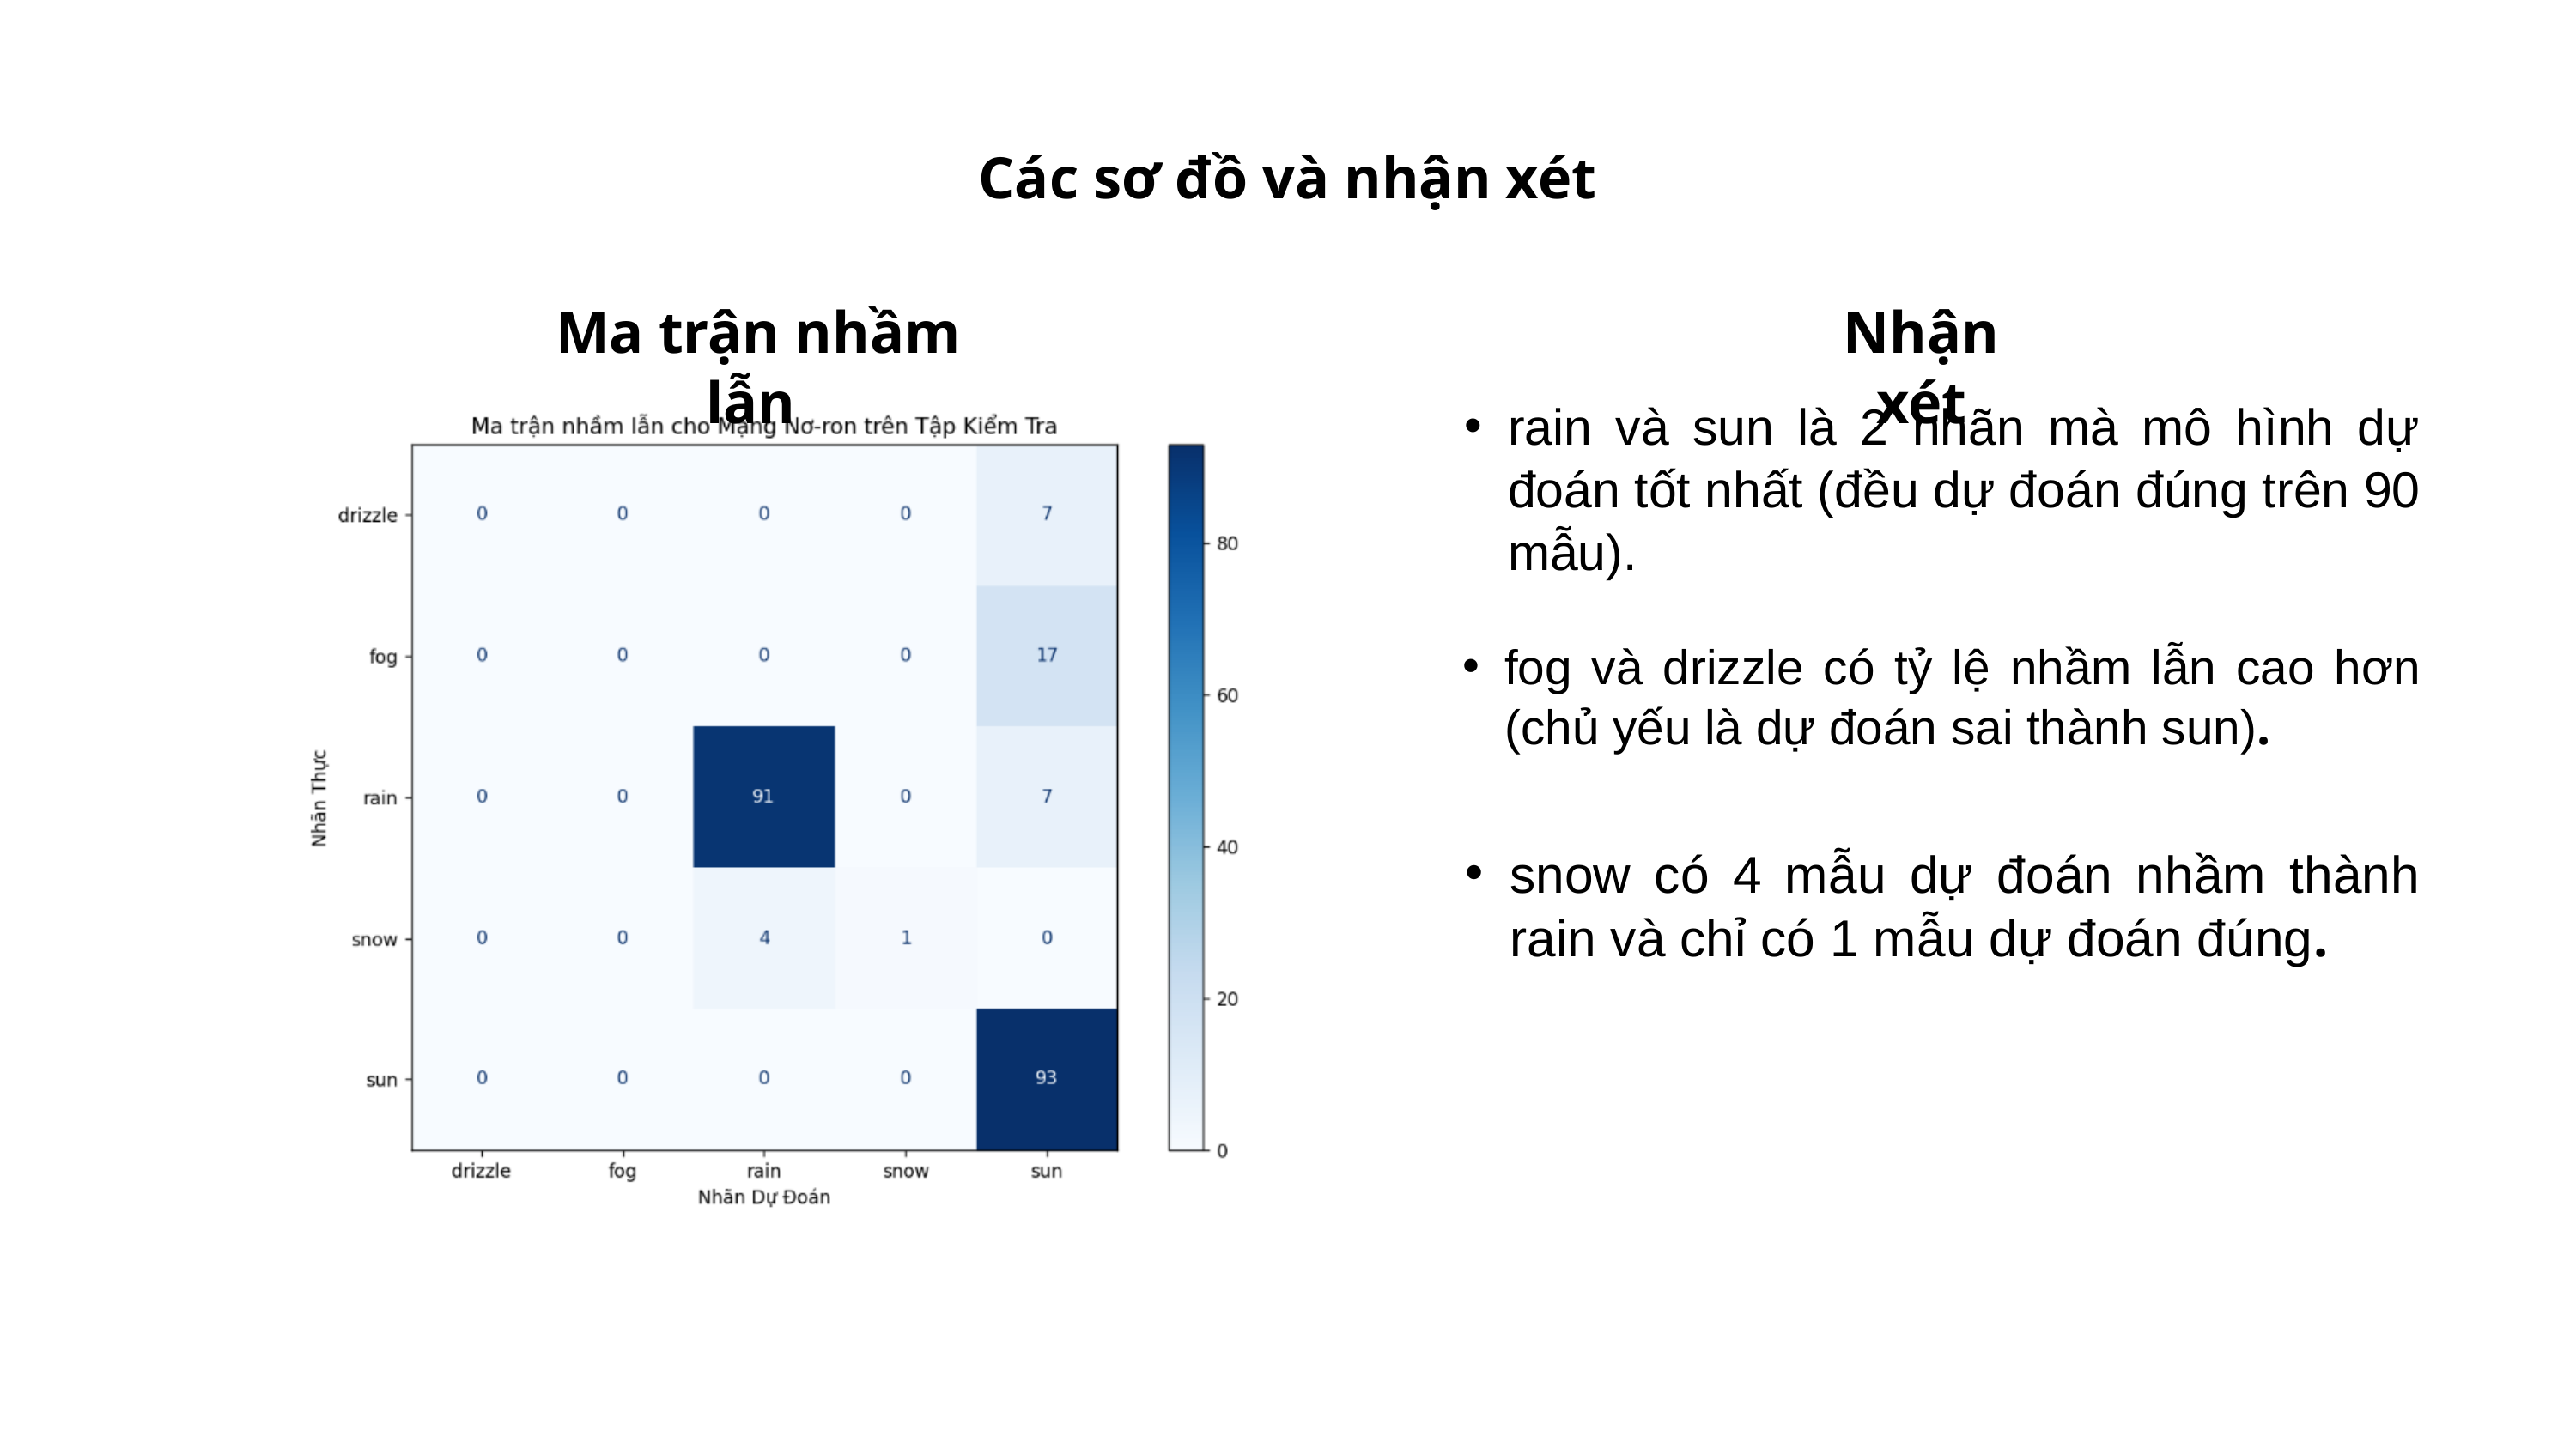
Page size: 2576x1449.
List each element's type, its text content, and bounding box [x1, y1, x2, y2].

text_box Các sơ đồ và nhận xét [975, 139, 1601, 210]
text_box Ma trận nhầm lẫn [515, 294, 1001, 435]
text_box snow có 4 mẫu dự đoán nhầm thành rain và chỉ có 1 mẫu dự đoán đúng. [1421, 839, 2421, 967]
text_box rain và sun là 2 nhãn mà mô hình dự đoán tốt nhất (đều dự đoán đúng trên 90 mẫu). [1421, 392, 2421, 581]
text_box Nhận xét [1801, 294, 2042, 392]
text_box [259, 397, 1257, 1213]
text_box fog và drizzle có tỷ lệ nhầm lẫn cao hơn (chủ yếu là dự đoán sai thành sun). [1421, 634, 2421, 755]
